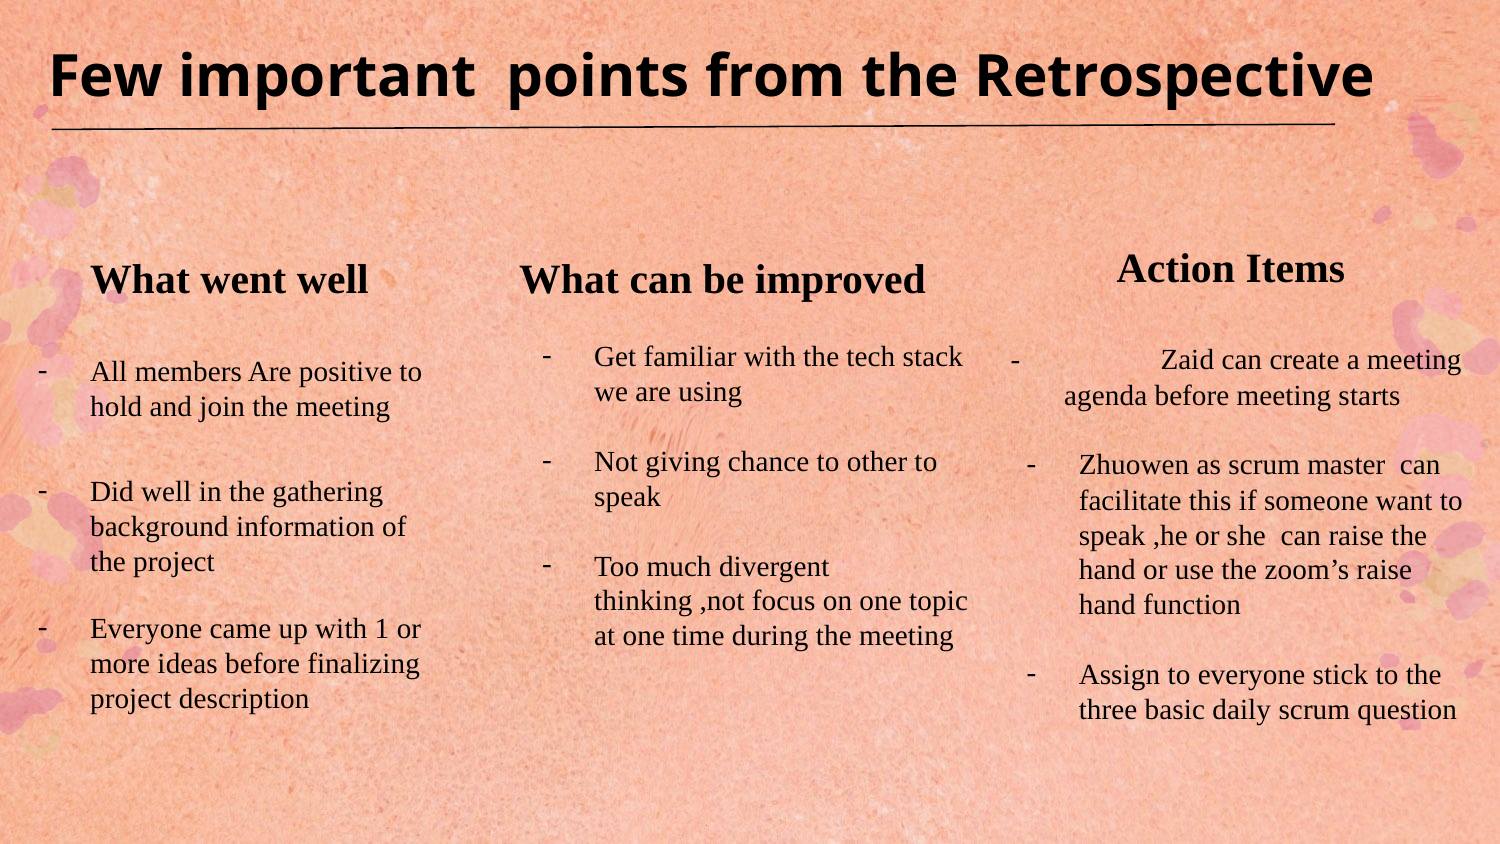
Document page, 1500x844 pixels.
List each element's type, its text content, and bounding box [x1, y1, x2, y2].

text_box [51, 123, 1336, 130]
text_box Action Items - Zaid can create a meeting agenda before meeting starts Zhuowen as scrum master can facilitate this if someone want to speak ,he or she can raise the hand or use the zoom’s raise hand function Assign to everyone stick to the three basic daily scrum question [988, 225, 1484, 844]
text_box What went well All members Are positive to hold and join the meeting Did well in the gathering background information of the project Everyone came up with 1 or more ideas before finalizing project description [0, 237, 451, 730]
text_box Few important points from the Retrospective [33, 23, 1492, 124]
text_box What can be improved Get familiar with the tech stack we are using Not giving chance to other to speak Too much divergent thinking ,not focus on one topic at one time during the meeting [504, 237, 988, 774]
